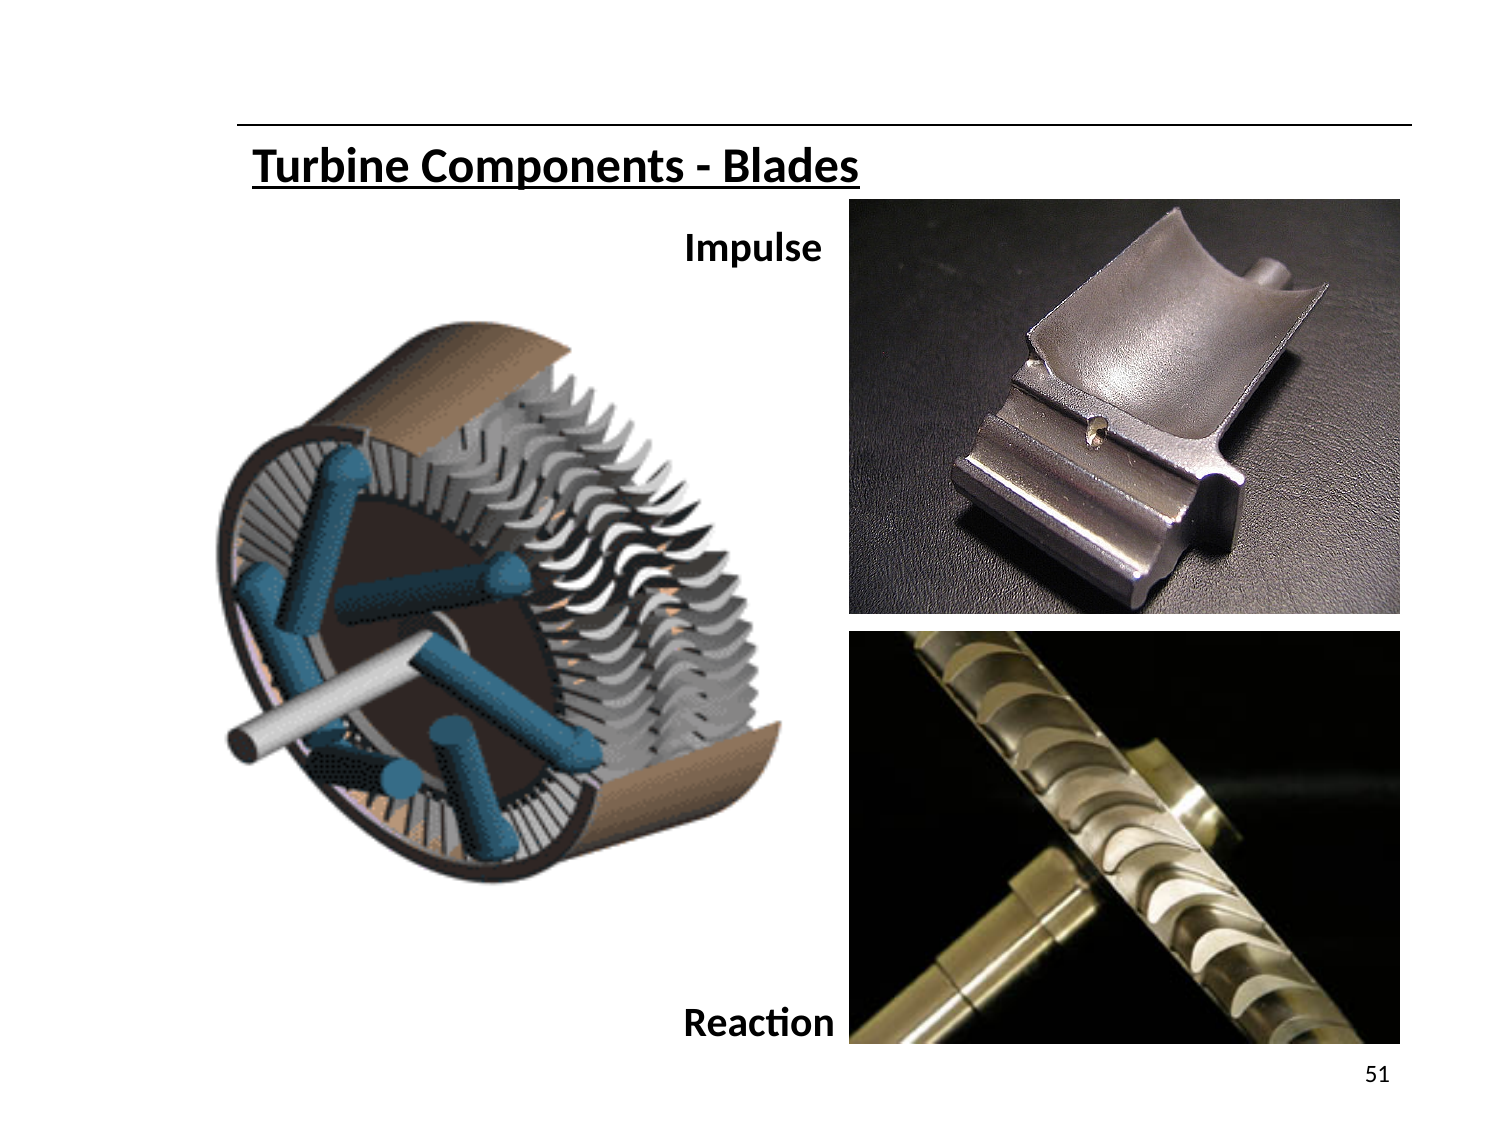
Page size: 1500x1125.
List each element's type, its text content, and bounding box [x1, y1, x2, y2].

text_box Reaction [562, 987, 850, 1053]
picture [849, 199, 1401, 615]
text_box Impulse [549, 212, 838, 278]
text_box Turbine Components - Blades [237, 124, 1338, 200]
picture [199, 312, 788, 907]
picture [849, 630, 1401, 1044]
